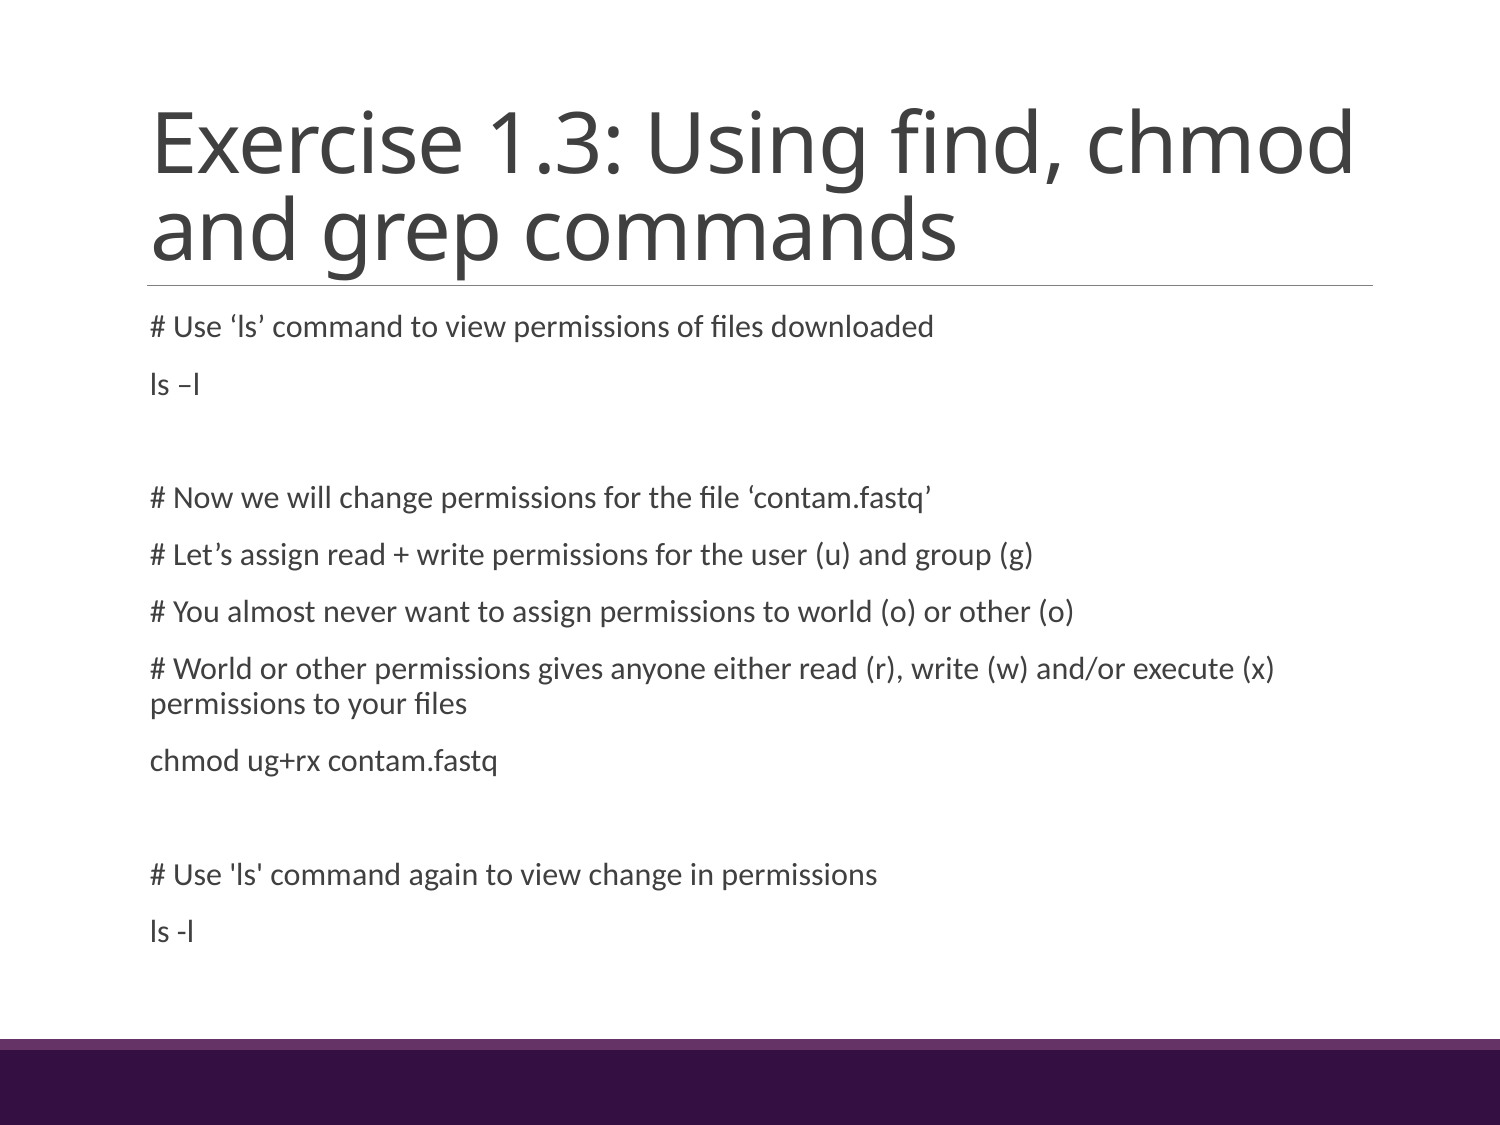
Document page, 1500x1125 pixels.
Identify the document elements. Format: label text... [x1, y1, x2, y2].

list # Use ‘ls’ command to view permissions of files downloaded ls –l # Now we will change permissions for the file ‘contam.fastq’ # Let’s assign read + write permissions for the user (u) and group (g) # You almost never want to assign permissions to world (o) or other (o) # World or other permissions gives anyone either read (r), write (w) and/or execute (x) permissions to your files chmod ug+rx contam.fastq # Use 'ls' command again to view change in permissions ls -l [135, 302, 1373, 963]
title Exercise 1.3: Using find, chmod and grep commands [135, 47, 1373, 285]
